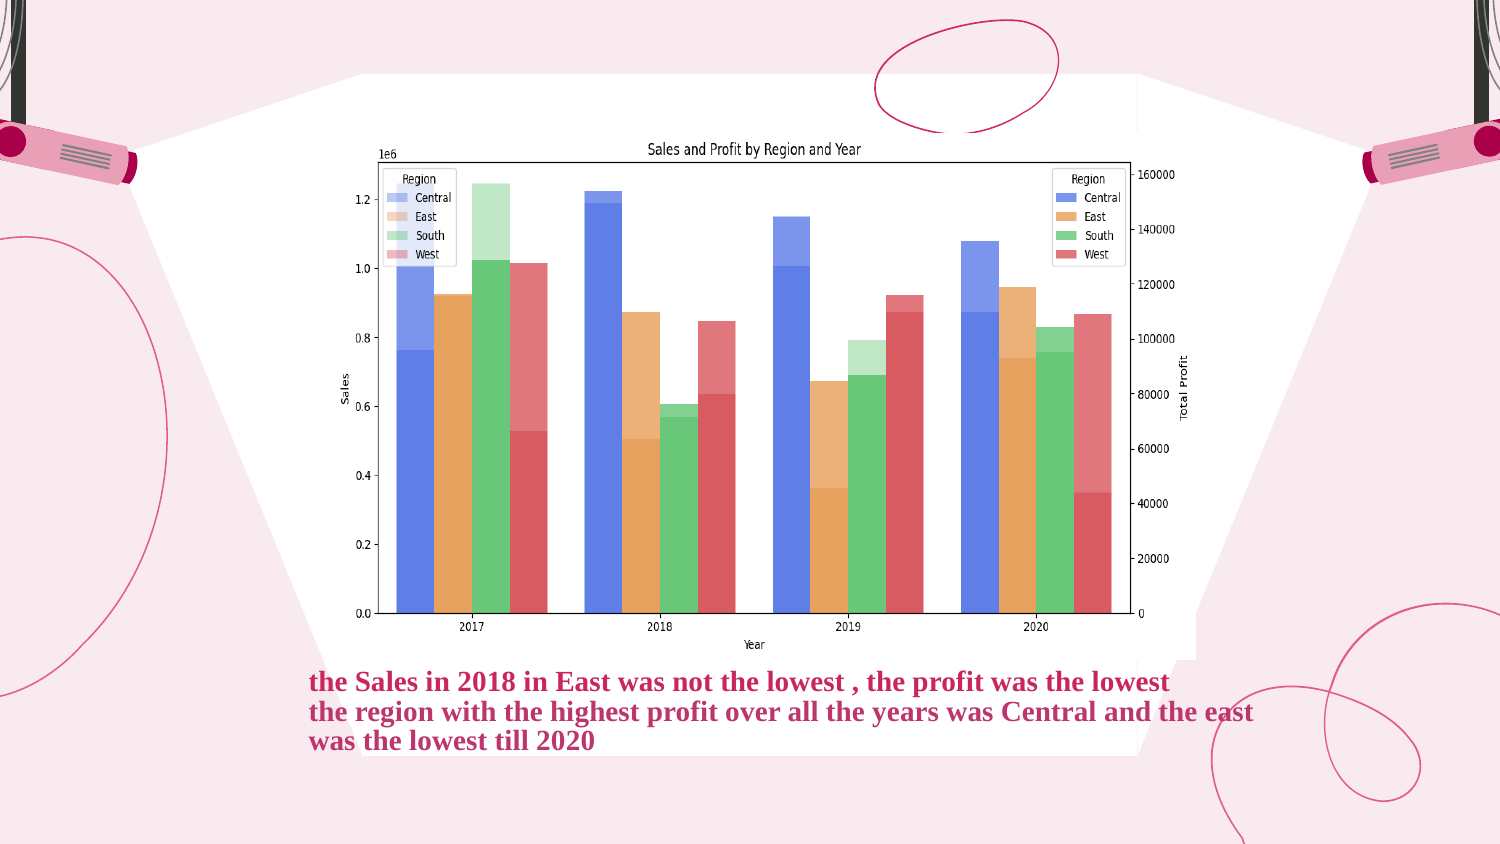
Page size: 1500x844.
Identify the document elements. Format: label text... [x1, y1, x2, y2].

text_box the Sales in 2018 in East was not the lowest , the profit was the lowest the region with the highest profit over all the years was Central and the east was the lowest till 2020 [293, 660, 1273, 824]
picture [333, 133, 1196, 661]
